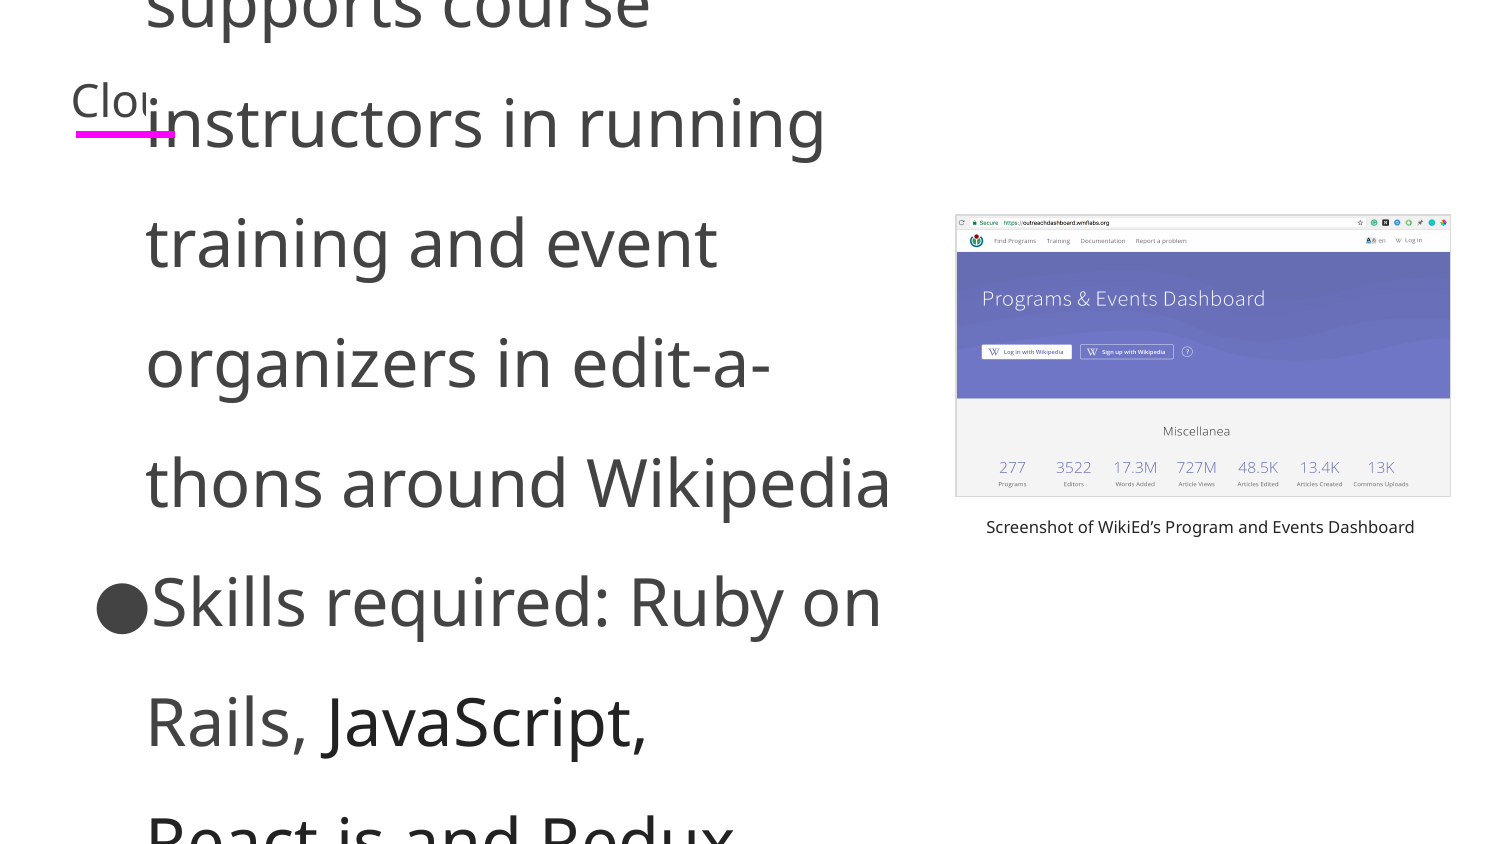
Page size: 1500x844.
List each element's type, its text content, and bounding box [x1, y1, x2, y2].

picture [956, 215, 1450, 497]
subtitle Wiki Edu Dashboard Web application that supports course instructors in running training and event organizers in edit-a-thons around Wikipedia Skills required: Ruby on Rails, JavaScript, React.js and Redux, User interface design, etc [55, 210, 918, 591]
text_box Cloud Services [55, 52, 1454, 147]
subtitle Screenshot of WikiEd’s Program and Events Dashboard [956, 504, 1450, 541]
